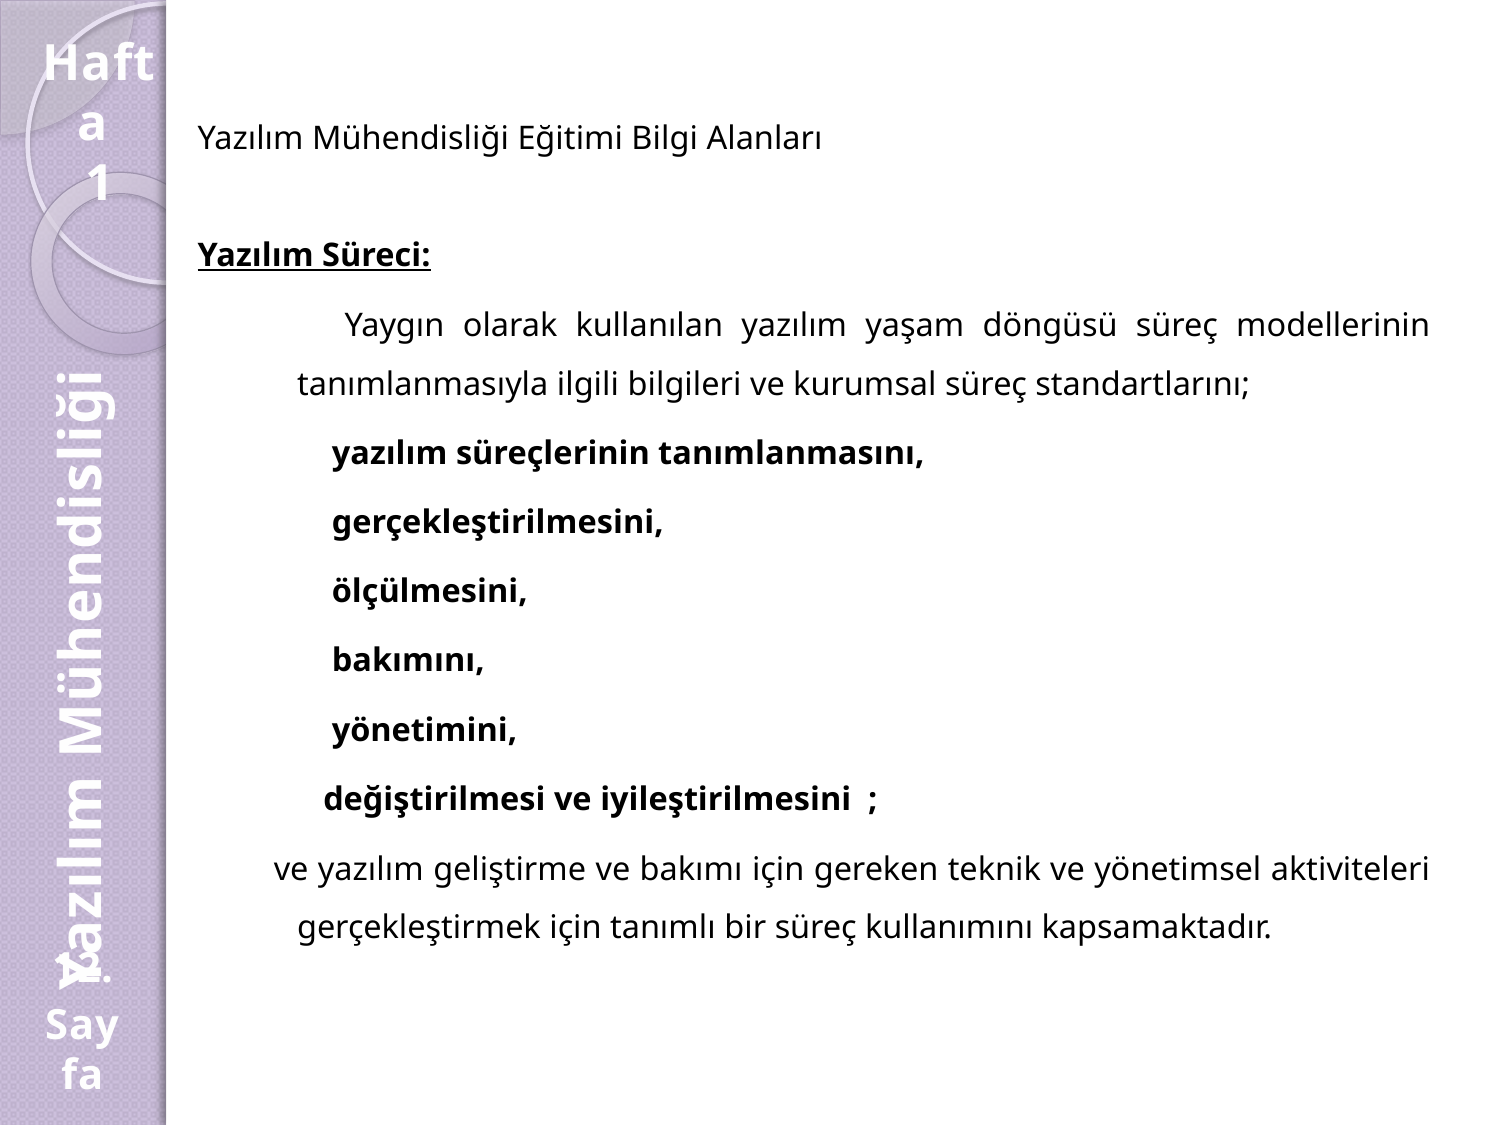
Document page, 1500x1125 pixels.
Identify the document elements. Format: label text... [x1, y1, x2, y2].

text_box Hafta 1 [23, 23, 176, 219]
text_box 12. Sayfa [27, 1007, 139, 1106]
text_box Yazılım Mühendisliği [35, 316, 121, 1007]
list Yazılım Mühendisliği Eğitimi Bilgi Alanları Yazılım Süreci: Yaygın olarak kullanılan yazılım yaşam döngüsü süreç modellerinin tanımlanmasıyla ilgili bilgileri ve kurumsal süreç standartlarını; yazılım süreçlerinin tanımlanmasını, gerçekleştirilmesini, ölçülmesini, bakımını, yönetimini, değiştirilmesi ve iyileştirilmesini ; ve yazılım geliştirme ve bakımı için gereken teknik ve yönetimsel aktiviteleri gerçekleştirmek için tanımlı bir süreç kullanımını kapsamaktadır. [183, 113, 1447, 997]
